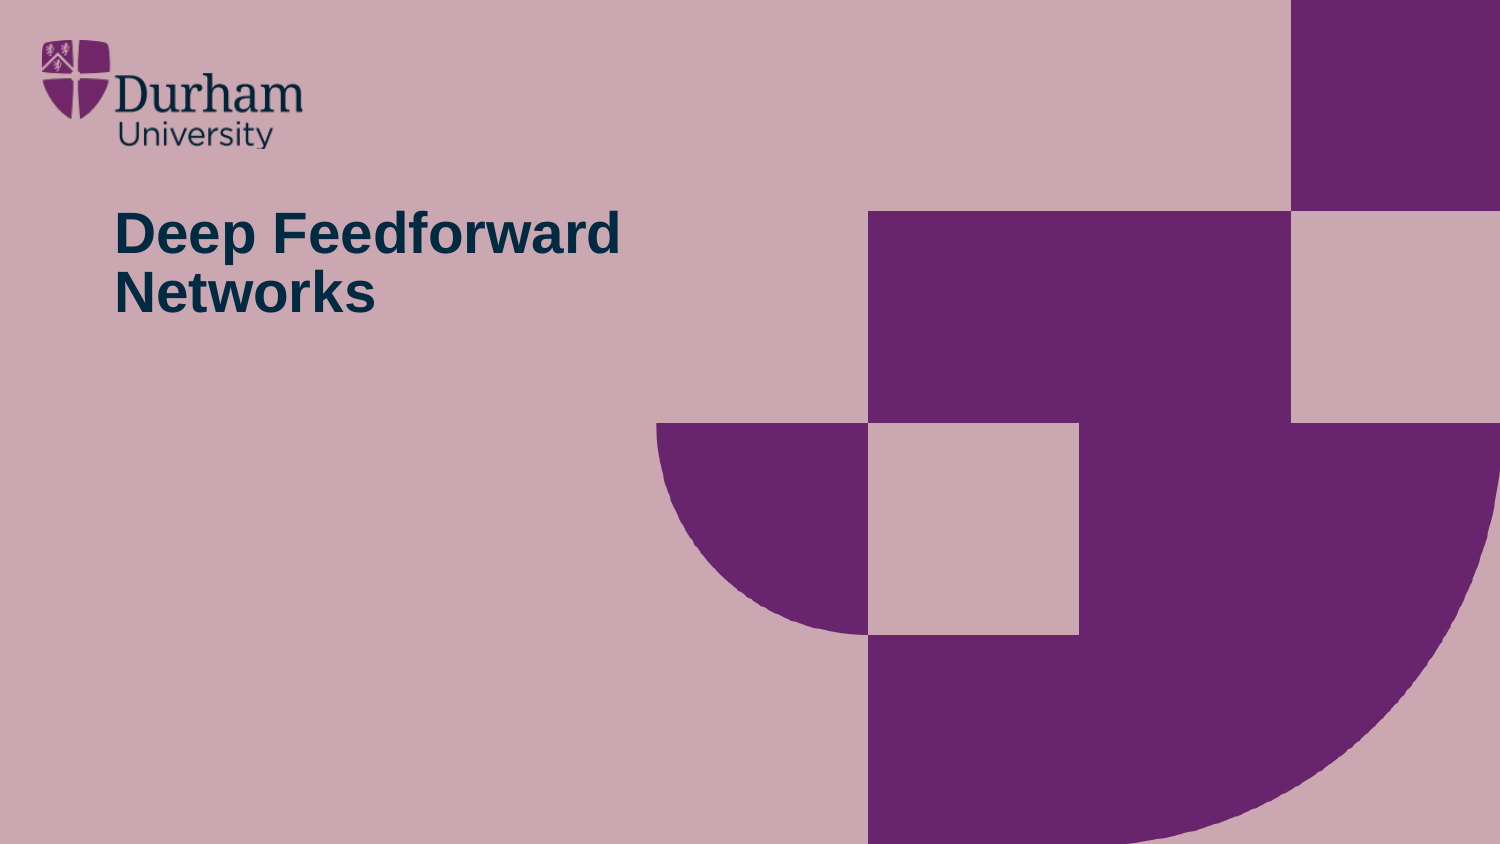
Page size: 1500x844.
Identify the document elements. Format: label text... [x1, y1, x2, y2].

title Deep Feedforward Networks [114, 205, 660, 387]
